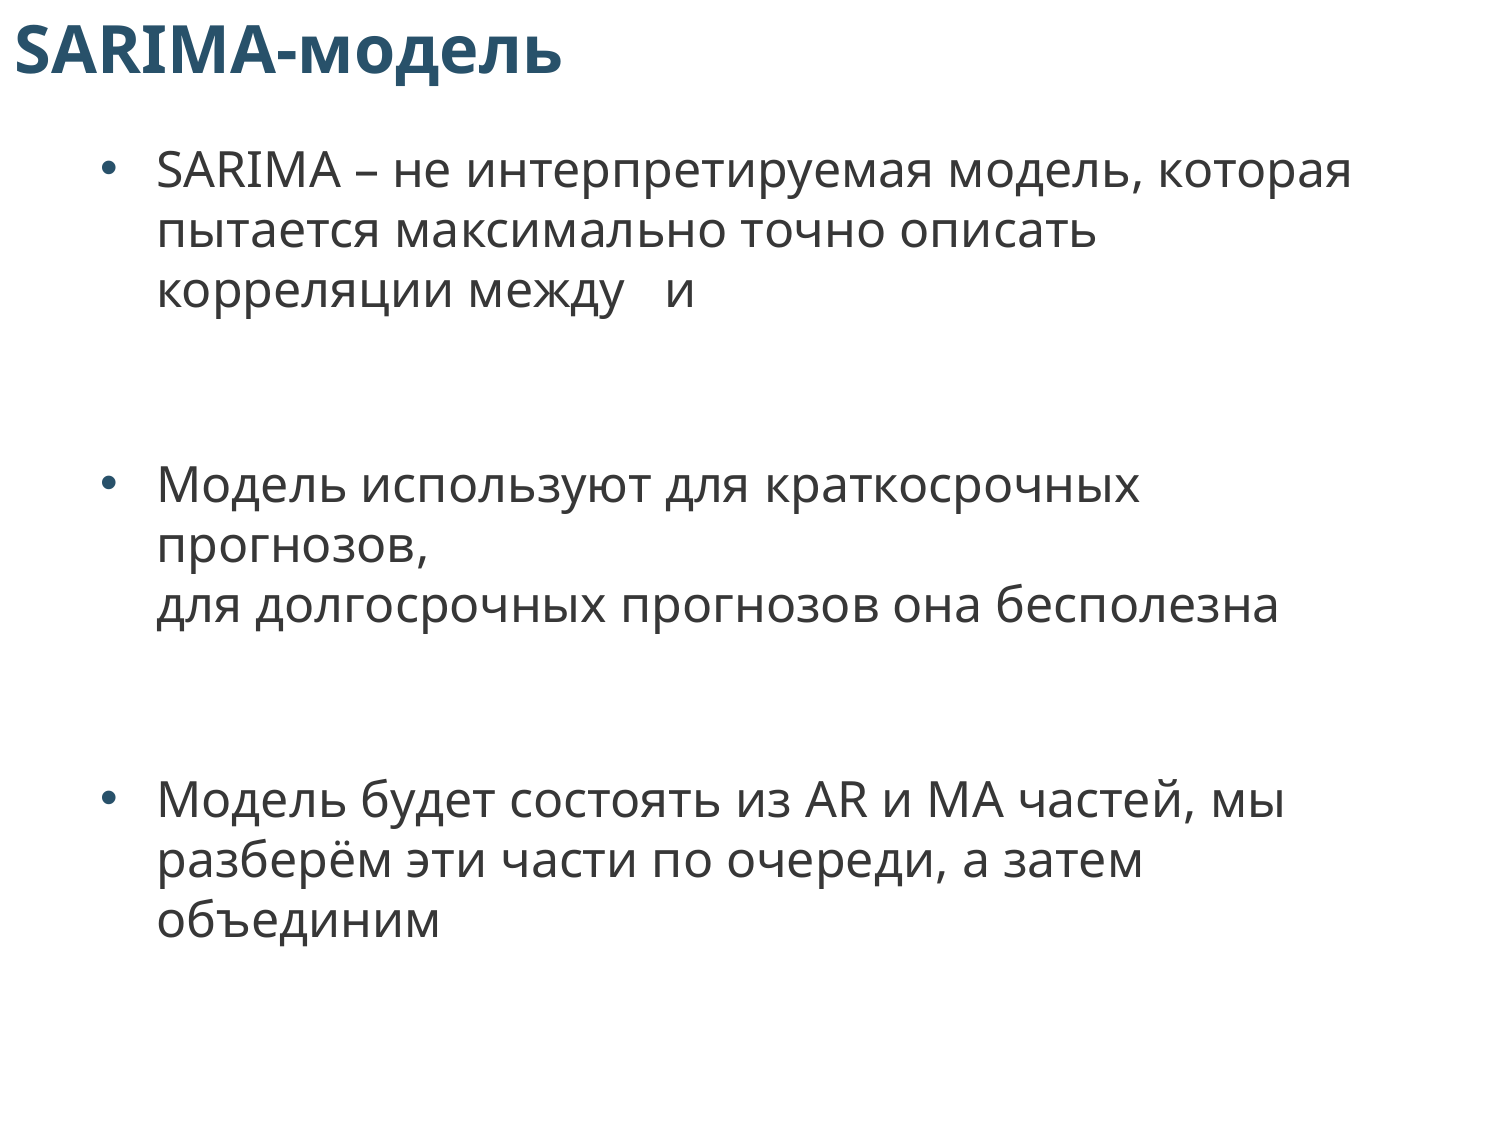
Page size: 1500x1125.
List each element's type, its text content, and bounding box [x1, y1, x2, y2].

text_box SARIMA-модель [0, 0, 1500, 96]
